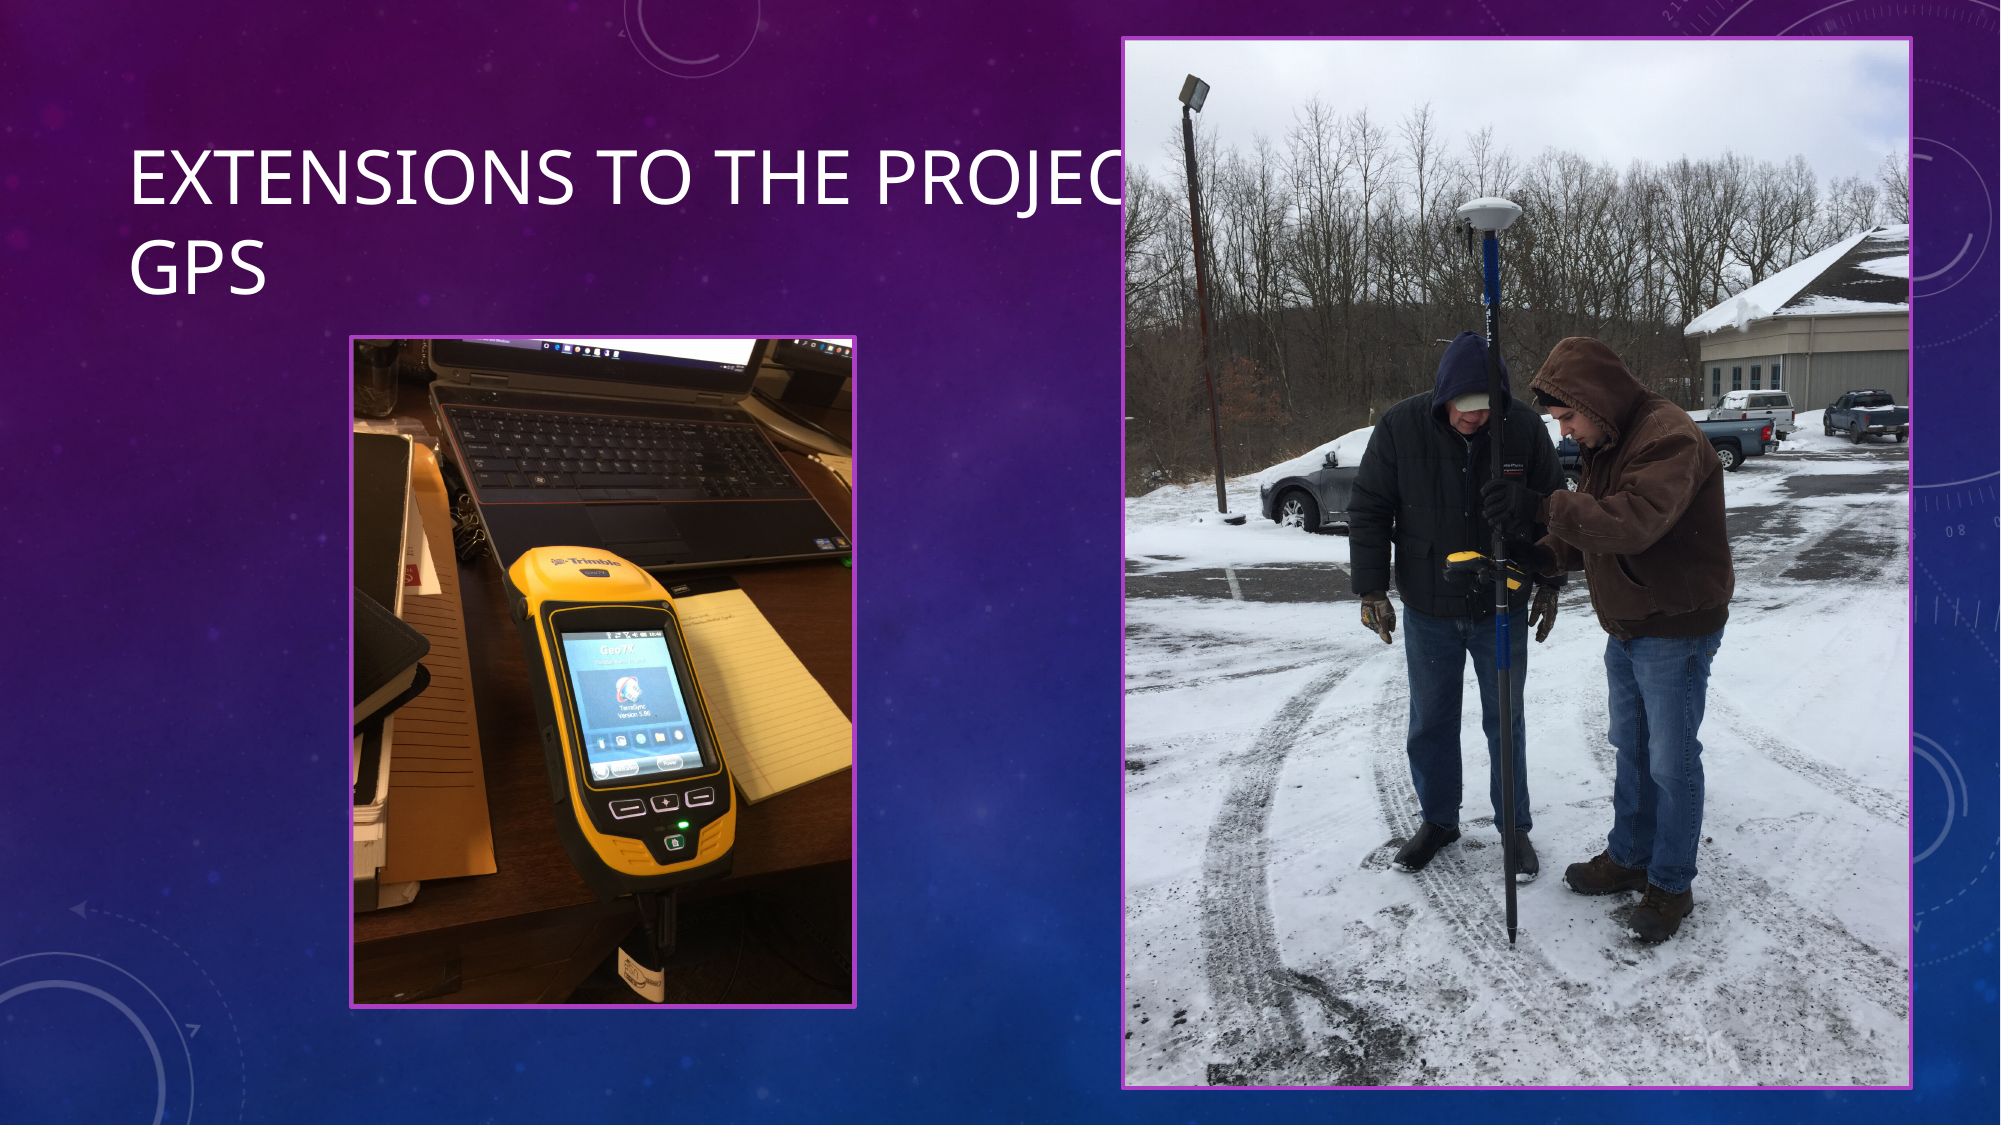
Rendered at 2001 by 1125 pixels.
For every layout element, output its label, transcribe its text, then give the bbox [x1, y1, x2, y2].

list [269, 421, 936, 922]
title Extensions to the project - GPS [112, 99, 1121, 339]
picture [0, 0, 2001, 1125]
